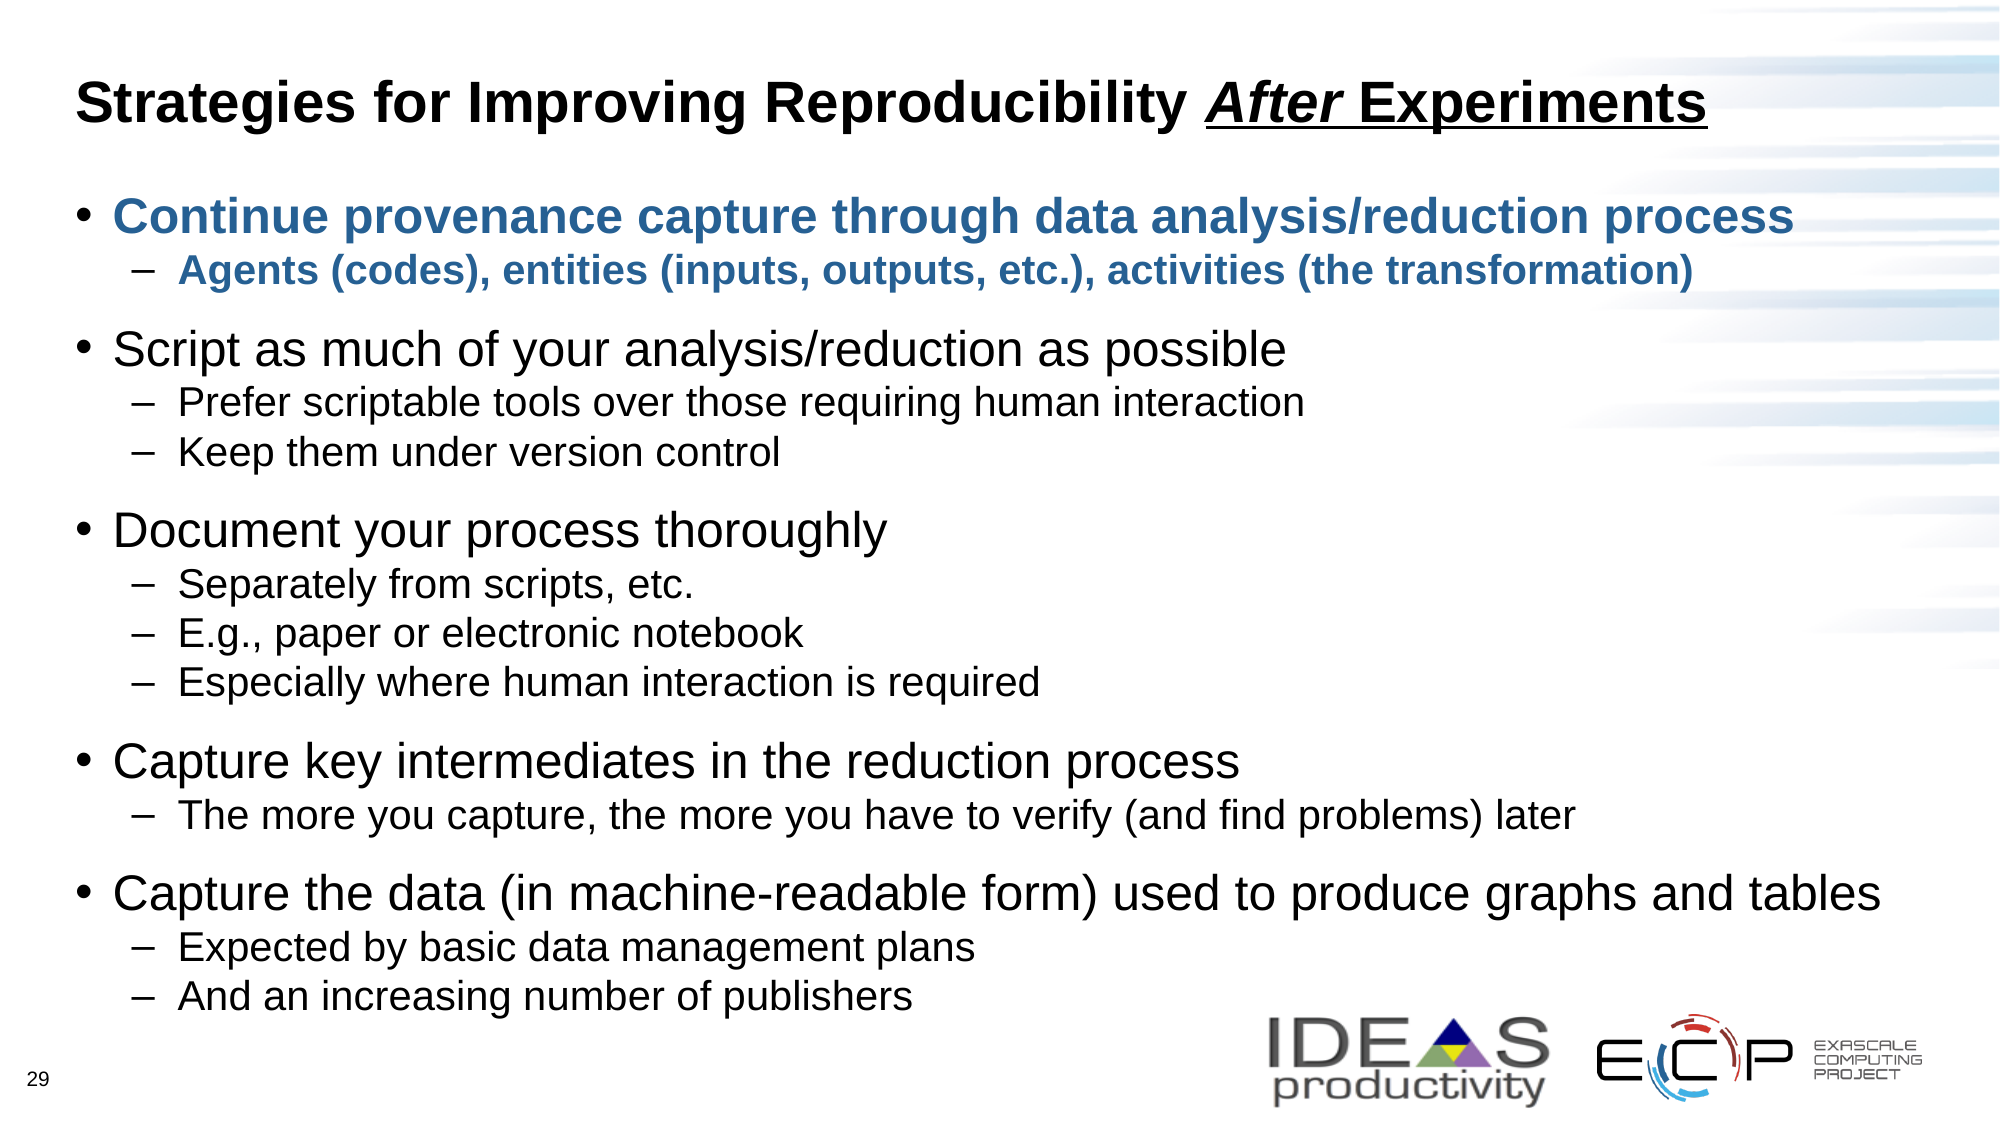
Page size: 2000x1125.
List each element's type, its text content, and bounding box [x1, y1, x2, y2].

picture [1531, 0, 2000, 669]
title Strategies for Improving Reproducibility After Experiments [59, 67, 1926, 182]
list Continue provenance capture through data analysis/reduction process Agents (codes), entities (inputs, outputs, etc.), activities (the transformation) Script as much of your analysis/reduction as possible Prefer scriptable tools over those requiring human interaction Keep them under version control Document your process thoroughly Separately from scripts, etc. E.g., paper or electronic notebook Especially where human interaction is required Capture key intermediates in the reduction process The more you capture, the more you have to verify (and find problems) later Capture the data (in machine-readable form) used to produce graphs and tables Expected by basic data management plans And an increasing number of publishers [59, 182, 1926, 848]
picture [1257, 1009, 1560, 1115]
picture [1597, 1014, 1922, 1102]
